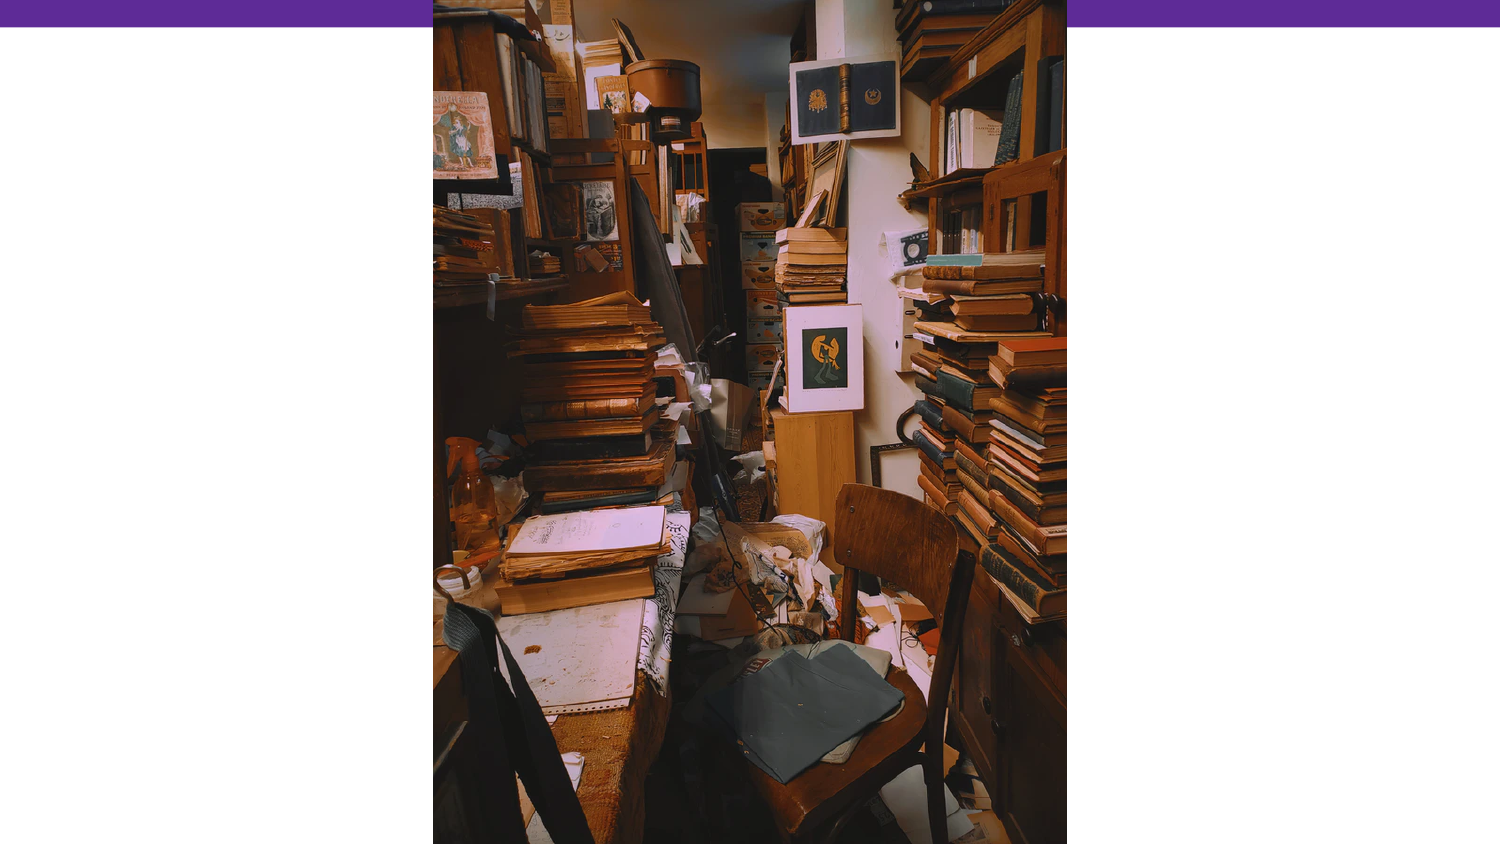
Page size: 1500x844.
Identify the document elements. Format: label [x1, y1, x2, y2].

picture [433, 0, 1067, 844]
